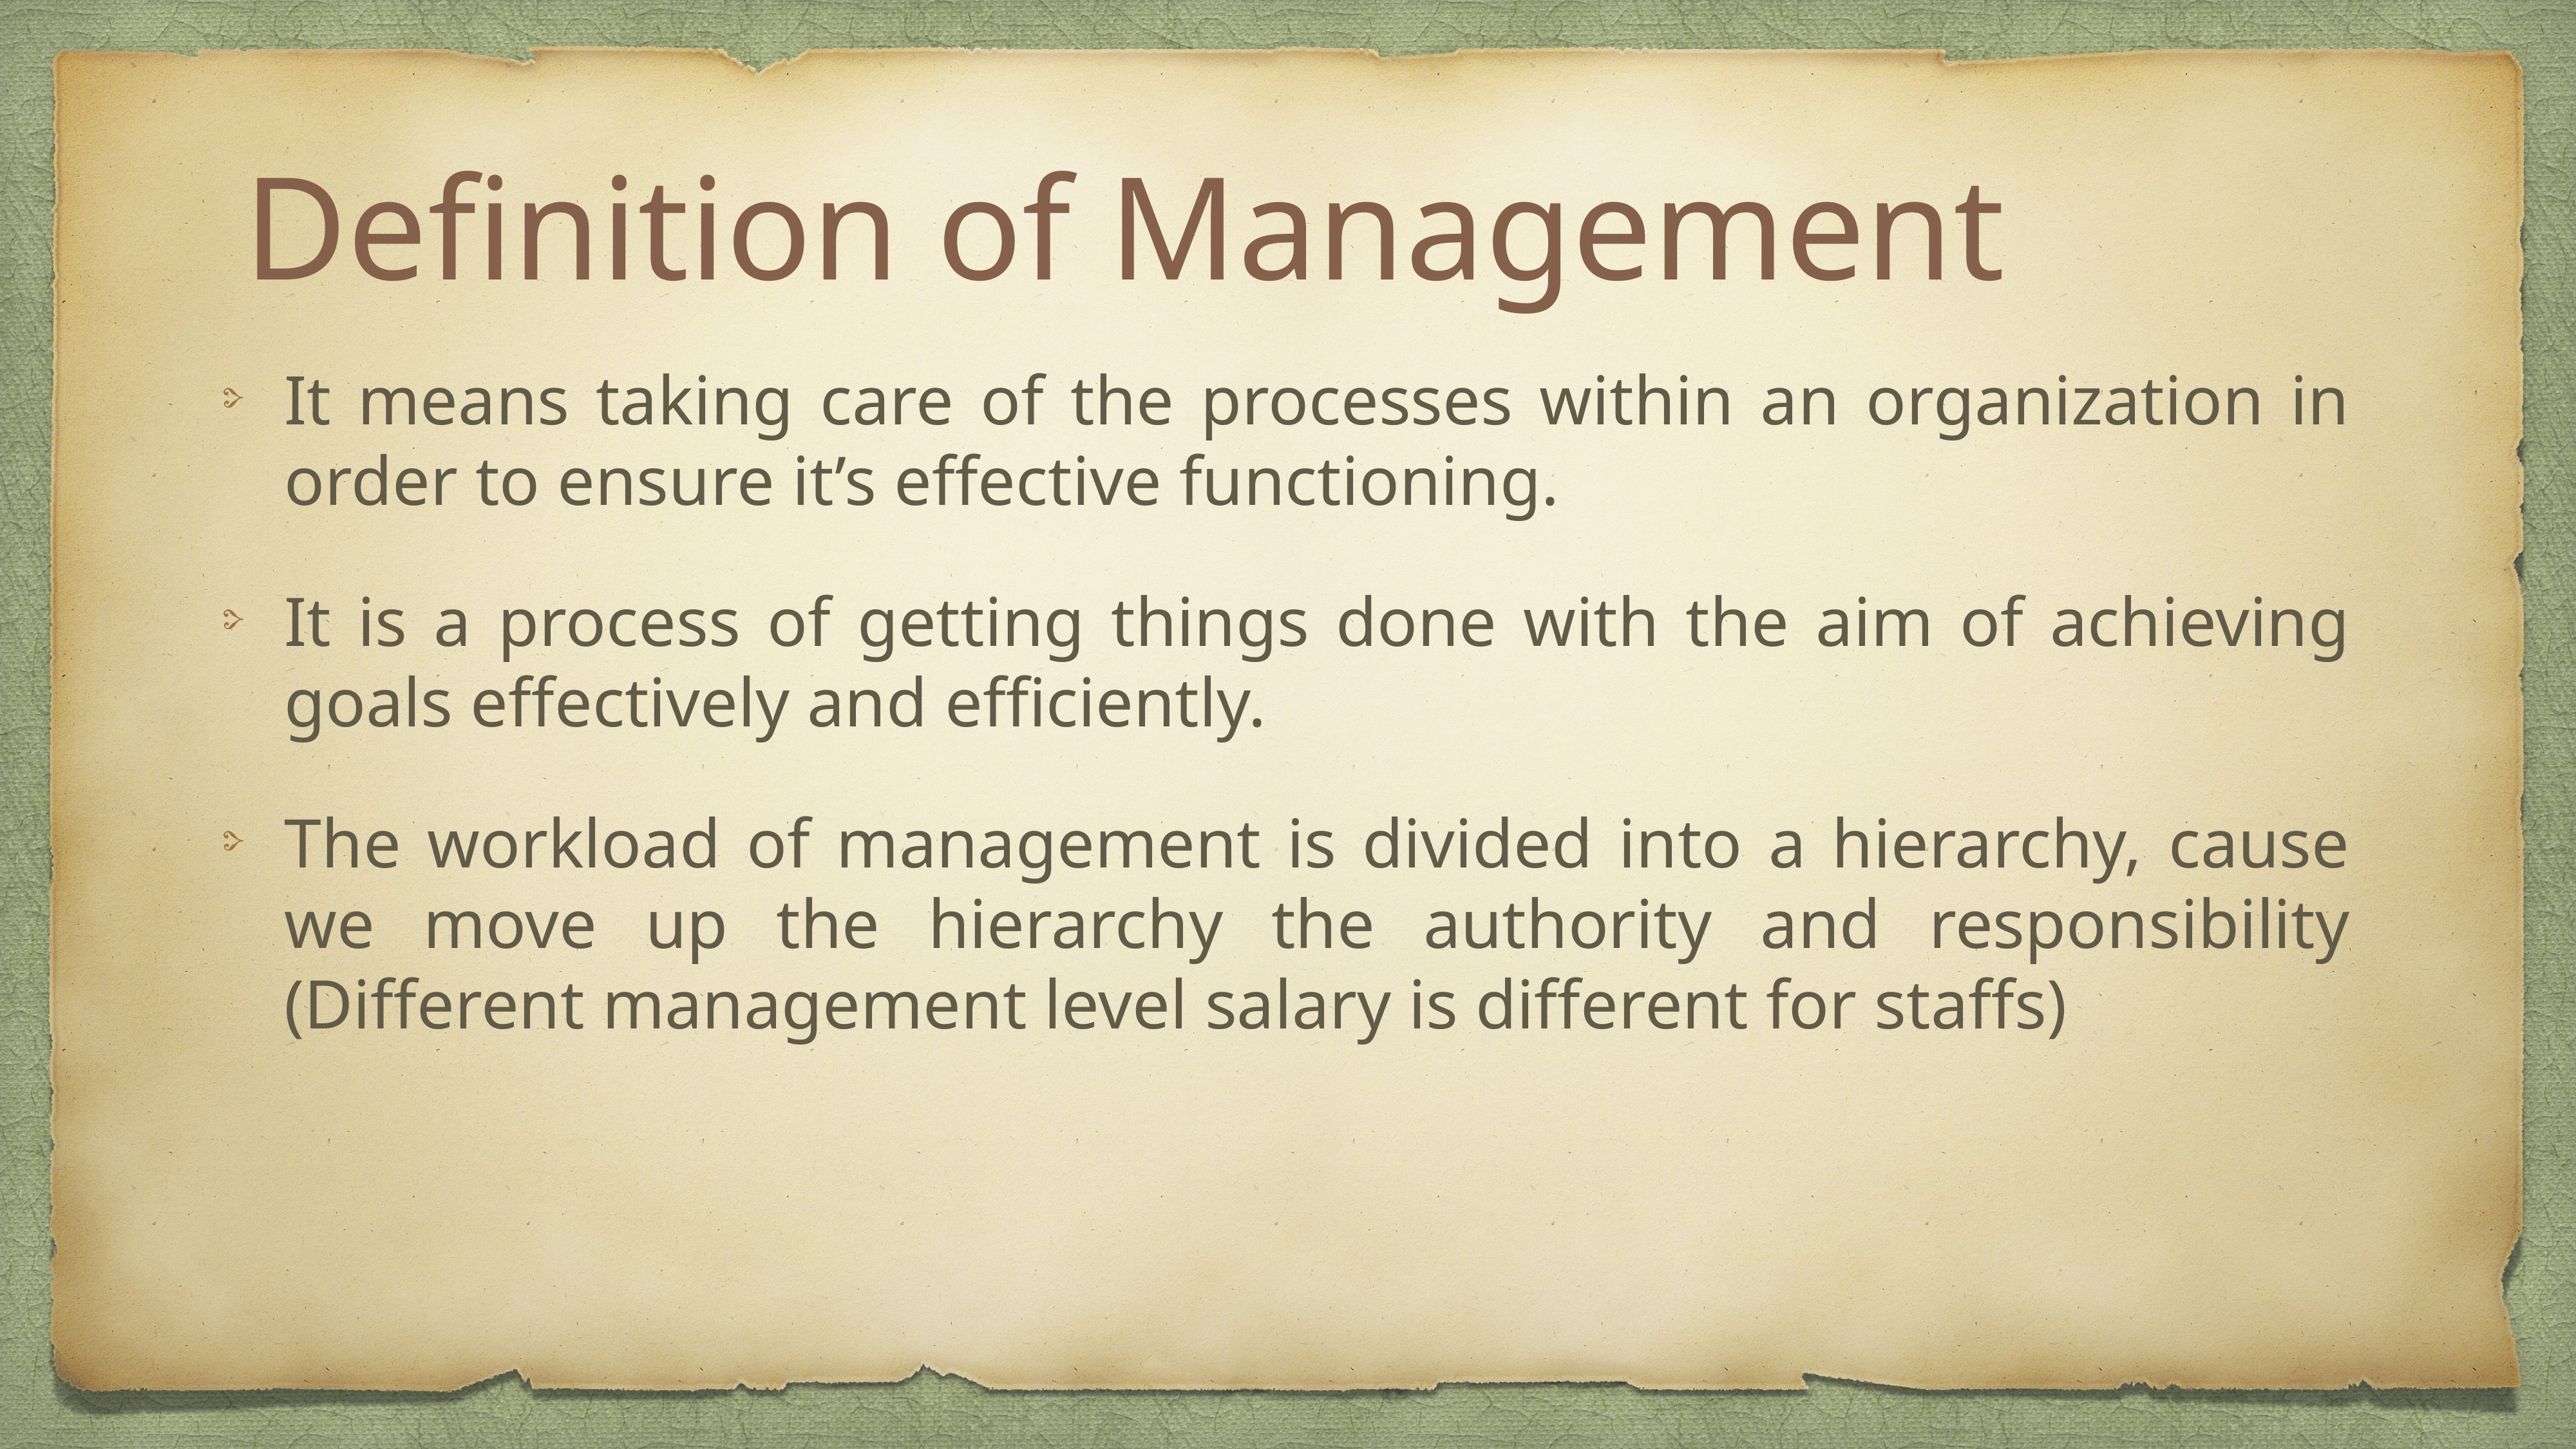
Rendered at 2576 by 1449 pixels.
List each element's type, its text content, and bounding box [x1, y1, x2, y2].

title Definition of Management [238, 84, 2378, 361]
picture [0, 0, 2576, 1449]
list It means taking care of the processes within an organization in order to ensure it’s effective functioning. It is a process of getting things done with the aim of achieving goals effectively and efficiently. The workload of management is divided into a hierarchy, cause we move up the hierarchy the authority and responsibility (Different management level salary is different for staffs) [218, 274, 2358, 1125]
